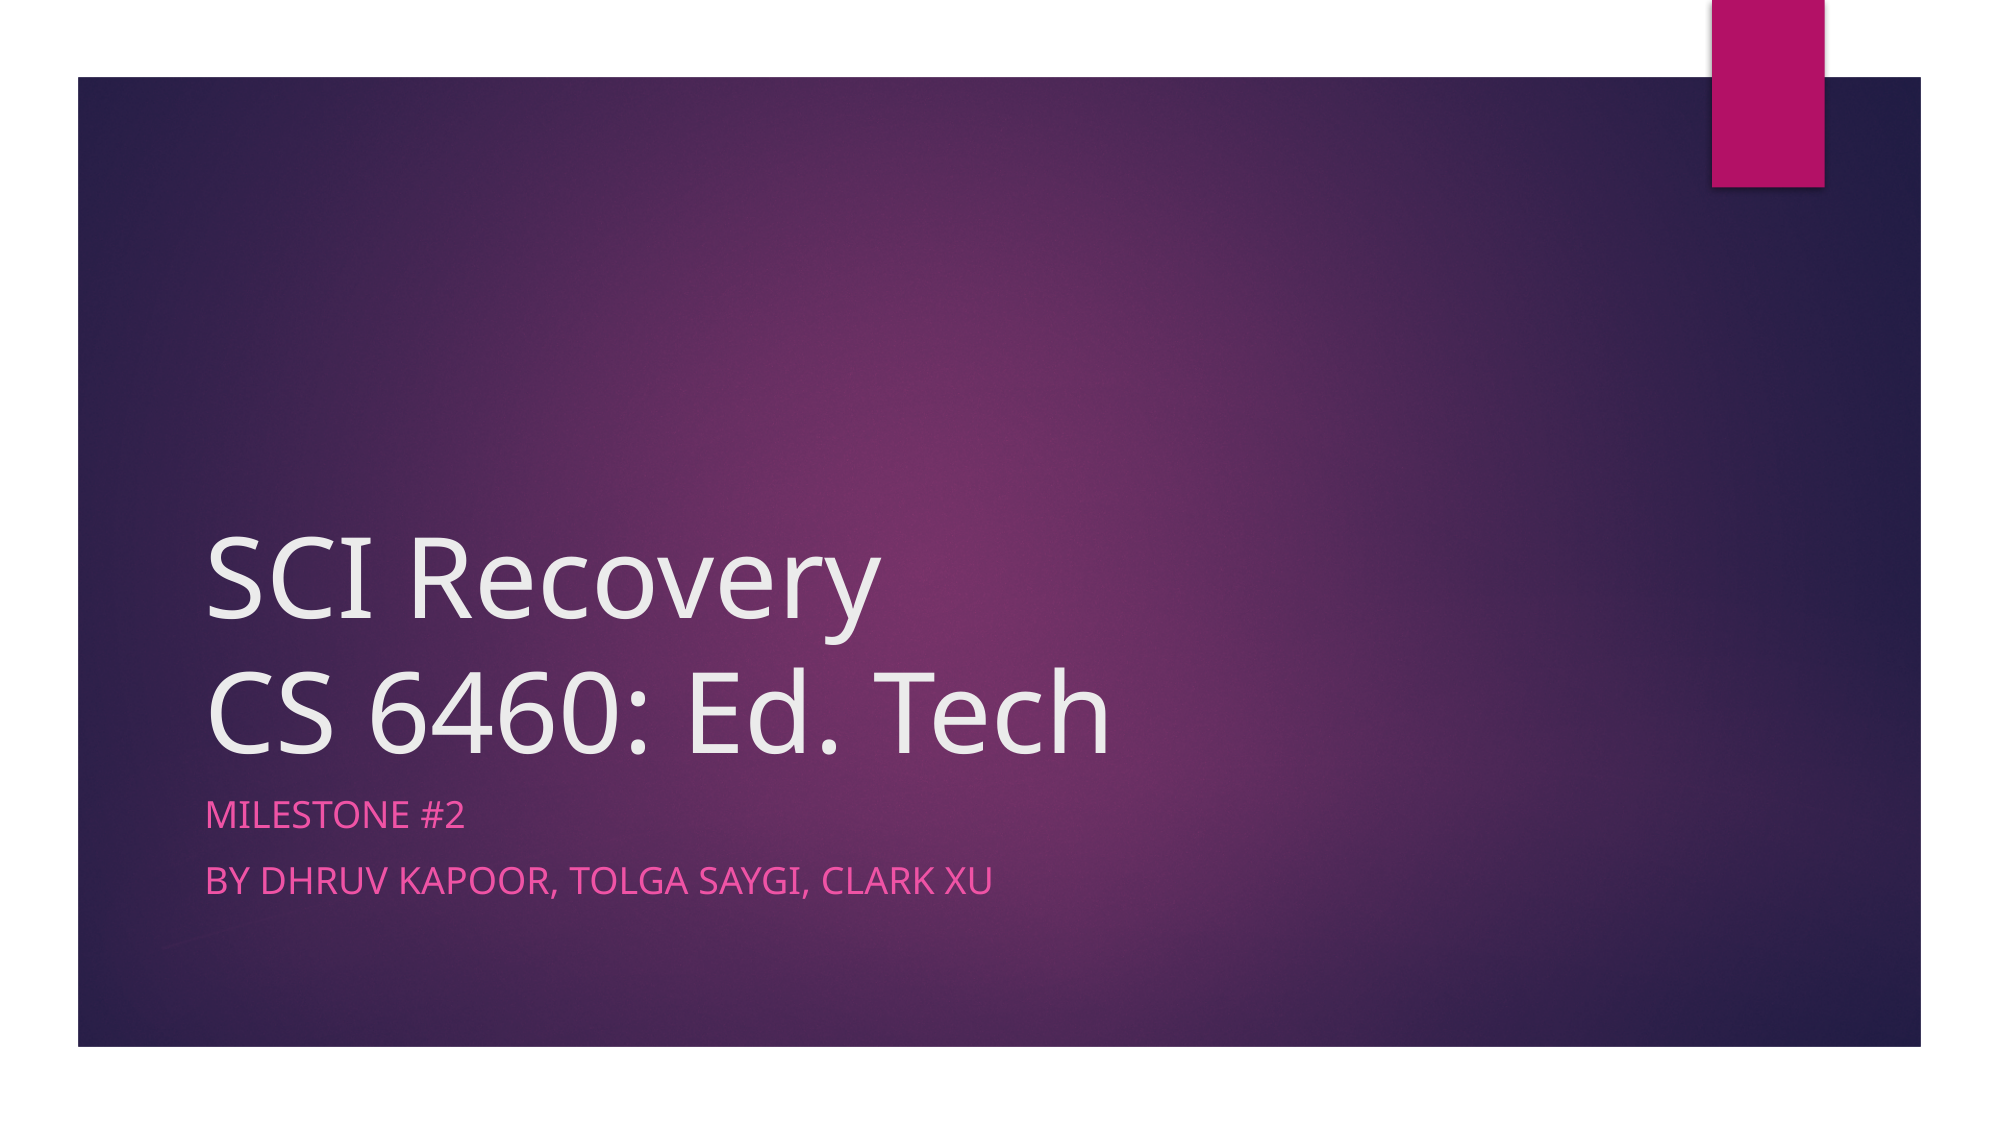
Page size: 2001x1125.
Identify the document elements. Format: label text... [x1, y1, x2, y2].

title SCI Recovery CS 6460: Ed. Tech [189, 344, 1638, 783]
subtitle MILESTONE #2 By dhruv Kapoor, Tolga Saygi, clark xu [189, 783, 1638, 925]
